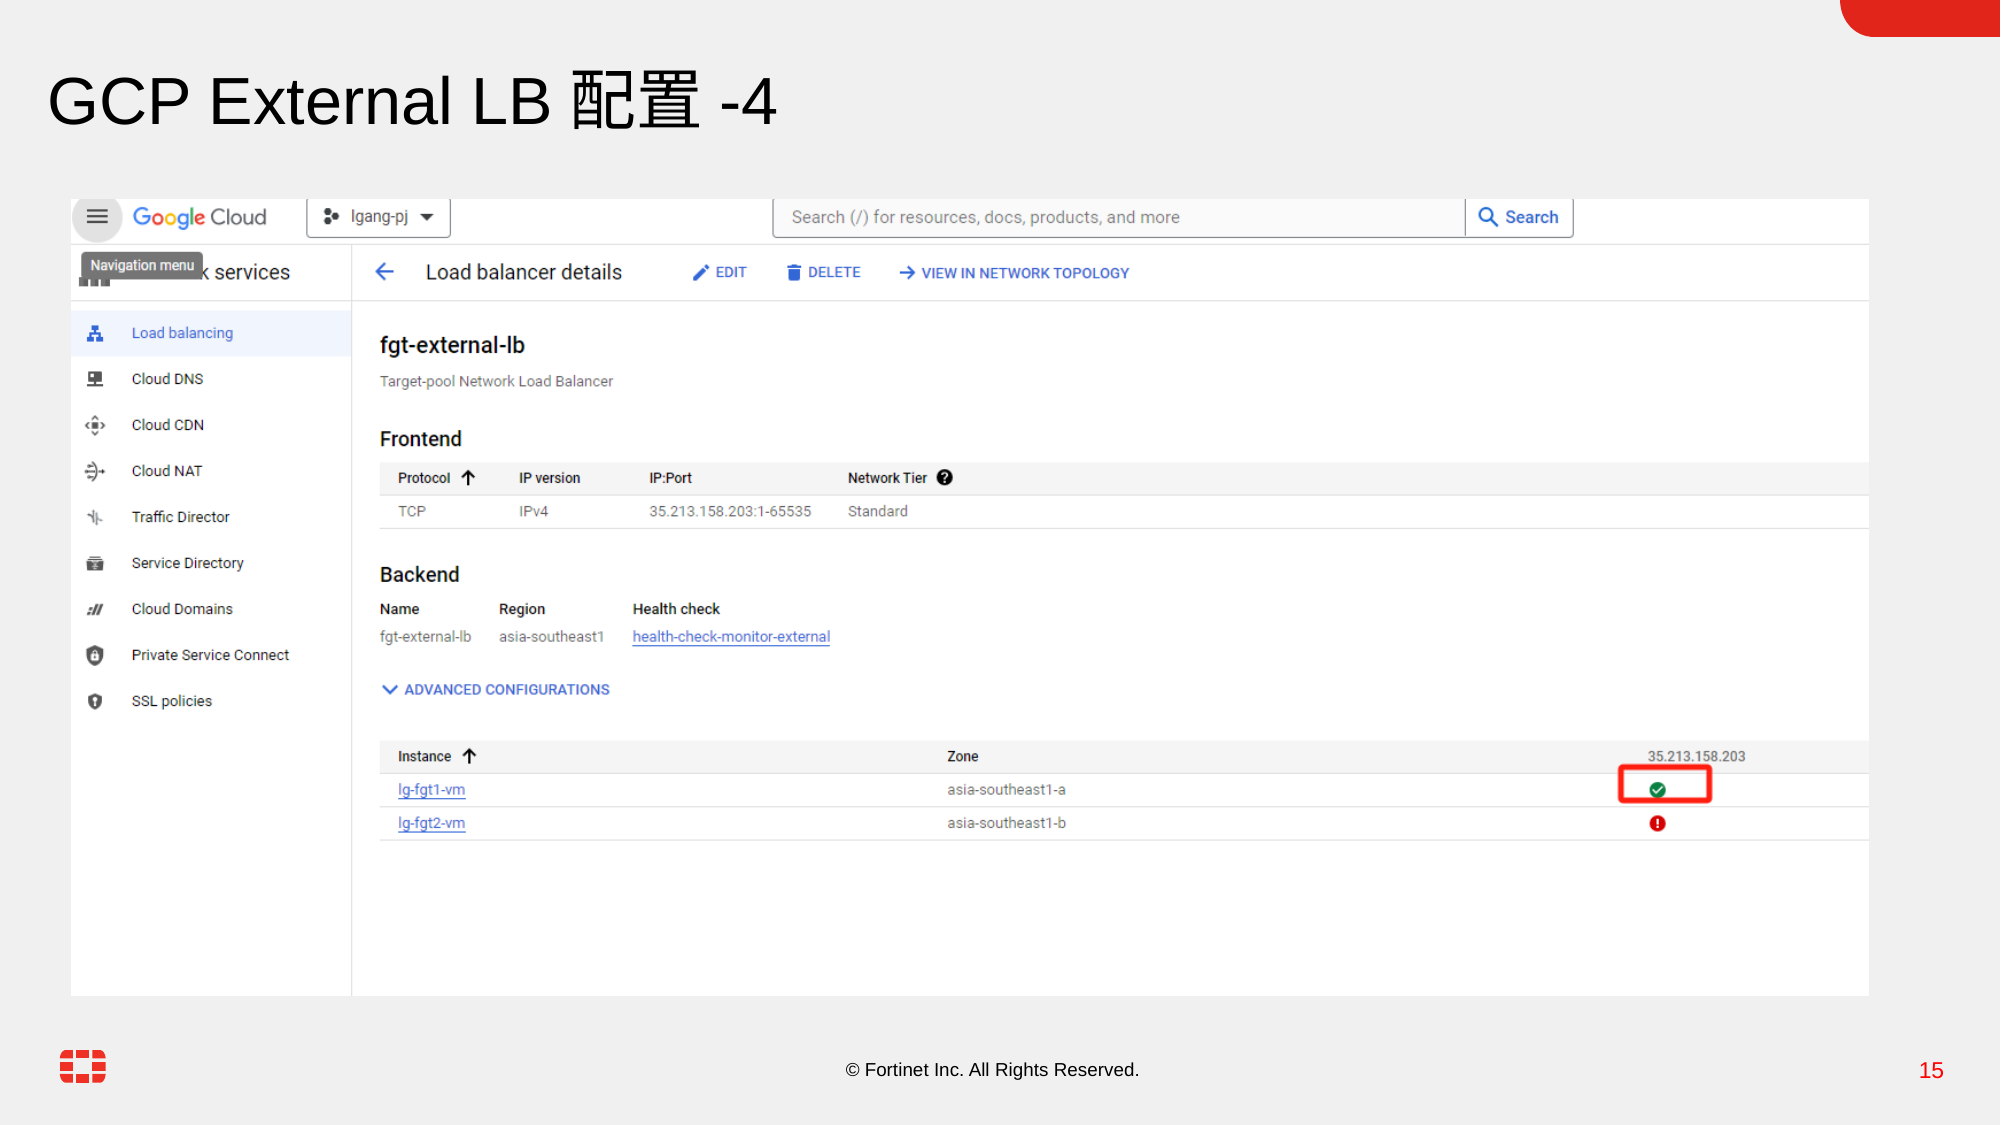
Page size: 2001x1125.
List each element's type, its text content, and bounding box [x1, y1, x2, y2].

picture [71, 199, 1869, 996]
text_box GCP External LB配置-4 [32, 59, 794, 147]
